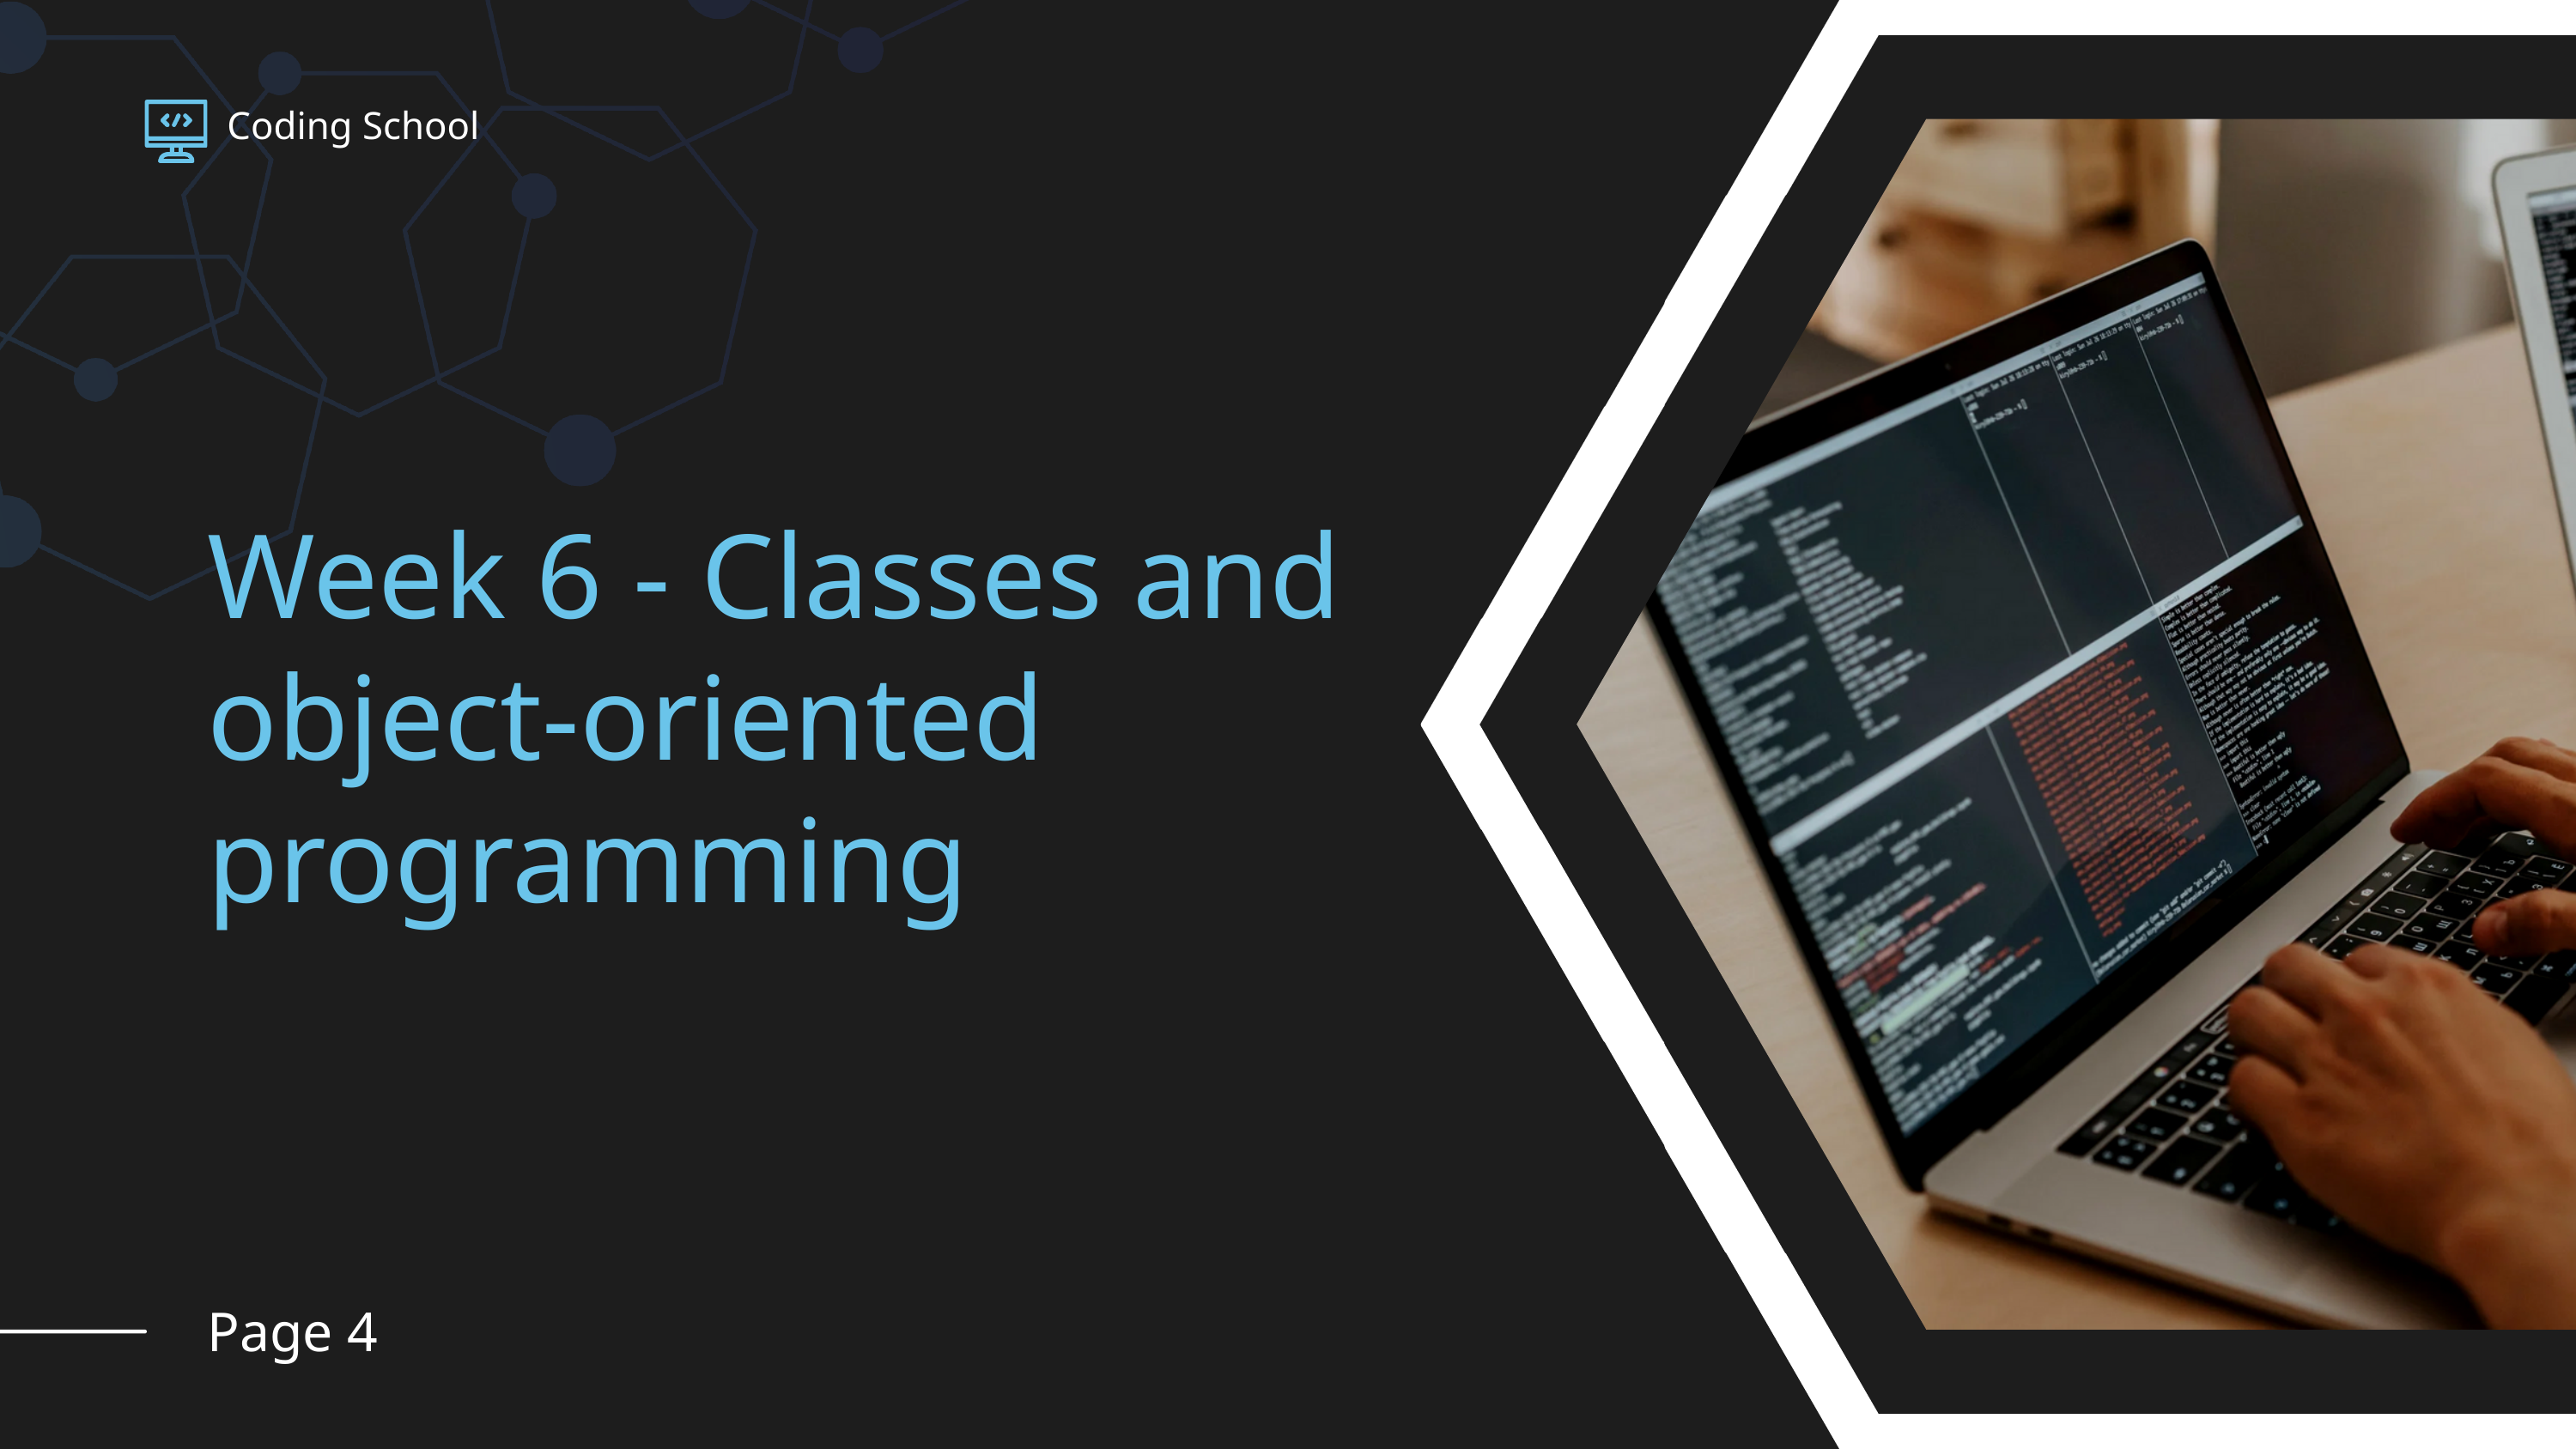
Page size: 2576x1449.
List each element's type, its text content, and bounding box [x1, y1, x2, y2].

text_box Week 6 - Classes and object-oriented programming [207, 500, 1453, 1047]
text_box [1420, 0, 2576, 1449]
text_box Coding School [227, 94, 614, 148]
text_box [1576, 118, 2576, 1330]
text_box [144, 100, 208, 163]
text_box [0, 0, 1038, 724]
text_box Page 4 [207, 1306, 502, 1362]
